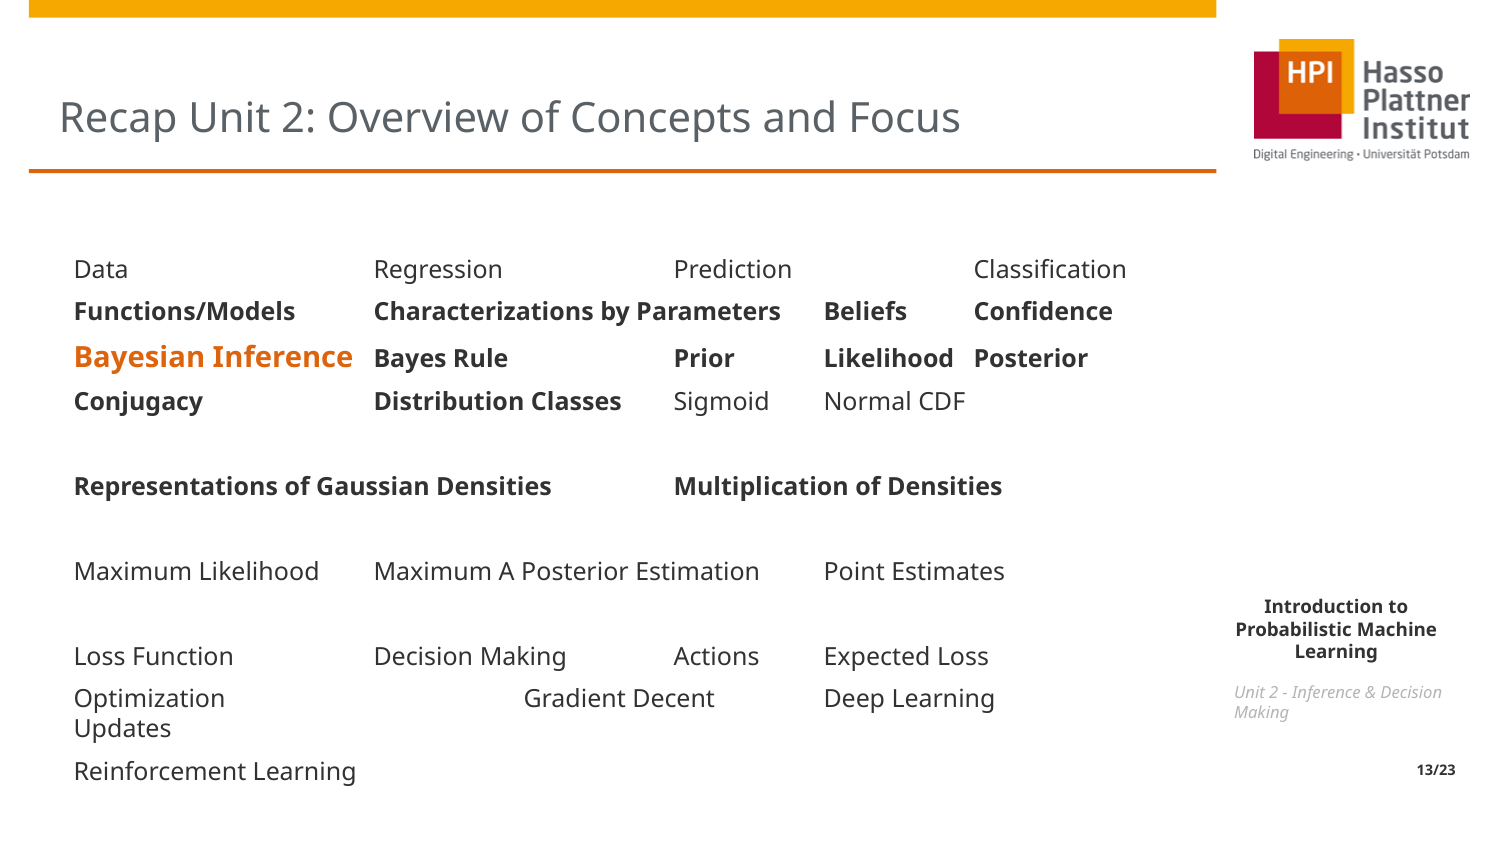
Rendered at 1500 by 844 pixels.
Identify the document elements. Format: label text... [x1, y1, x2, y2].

picture [1254, 39, 1470, 161]
list Data Regression Prediction Classification Functions/Models Characterizations by Parameters Beliefs Confidence Bayesian Inference Bayes Rule Prior Likelihood Posterior Conjugacy Distribution Classes Sigmoid Normal CDF Representations of Gaussian Densities Multiplication of Densities Maximum Likelihood Maximum A Posterior Estimation Point Estimates Loss Function Decision Making Actions Expected Loss Optimization Gradient Decent Deep Learning Updates Reinforcement Learning [58, 203, 1211, 788]
title Recap Unit 2: Overview of Concepts and Focus [58, 17, 1187, 170]
